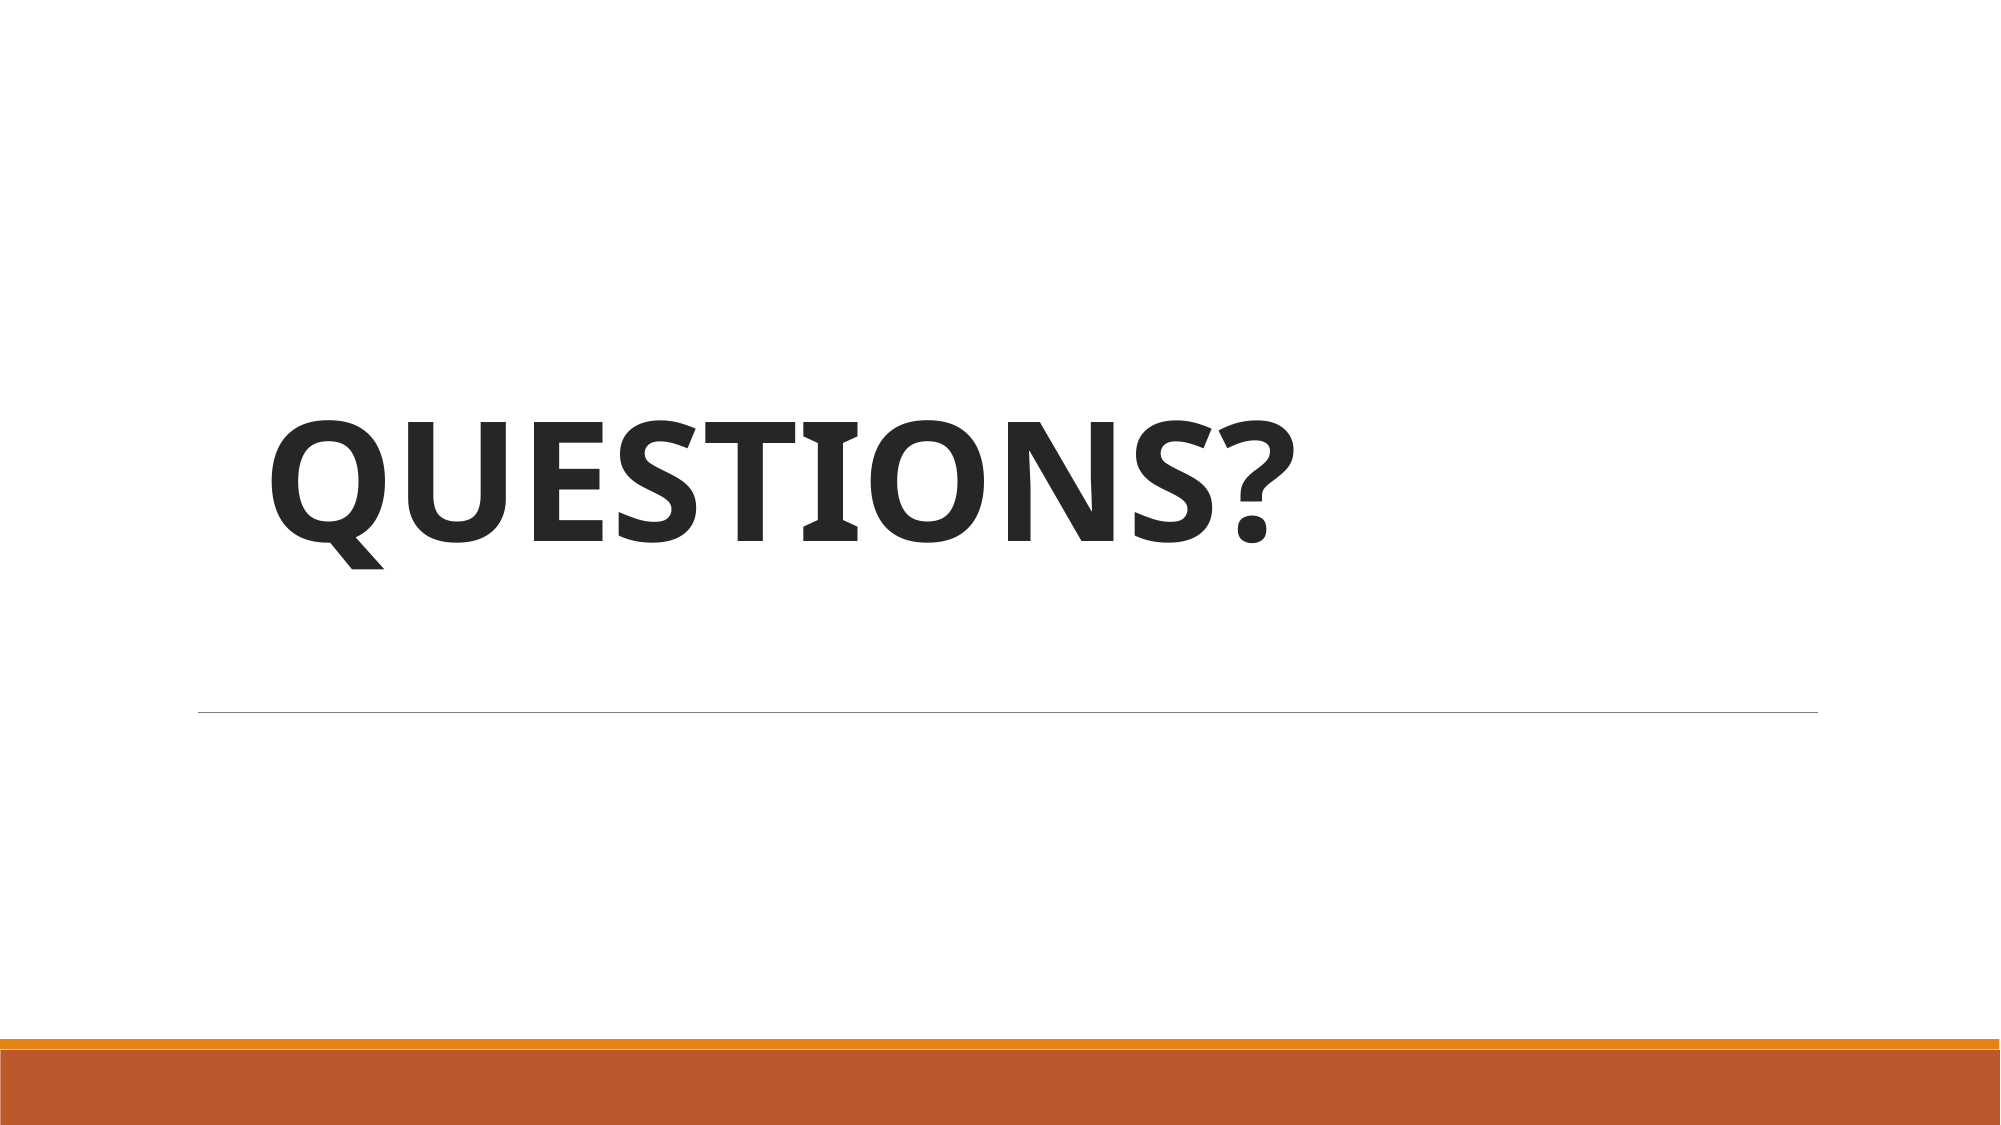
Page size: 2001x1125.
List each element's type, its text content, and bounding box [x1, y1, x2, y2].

title QUESTIONS? [247, 191, 1748, 583]
